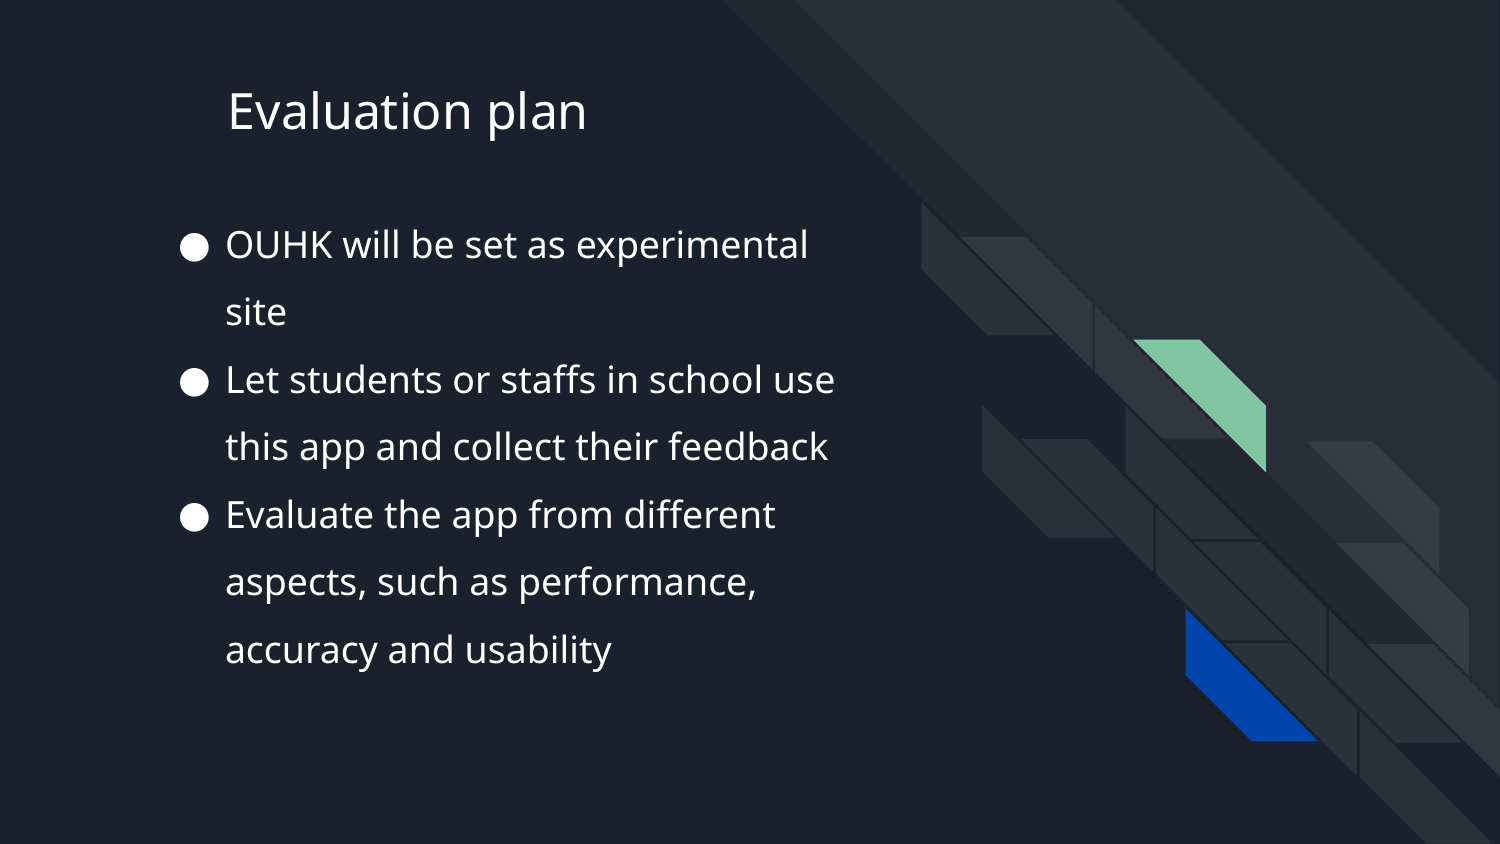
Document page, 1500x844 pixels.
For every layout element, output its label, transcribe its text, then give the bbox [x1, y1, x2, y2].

title Evaluation plan [212, 64, 1368, 215]
text_box OUHK will be set as experimental site Let students or staffs in school use this app and collect their feedback Evaluate the app from different aspects, such as performance, accuracy and usability [144, 183, 896, 784]
